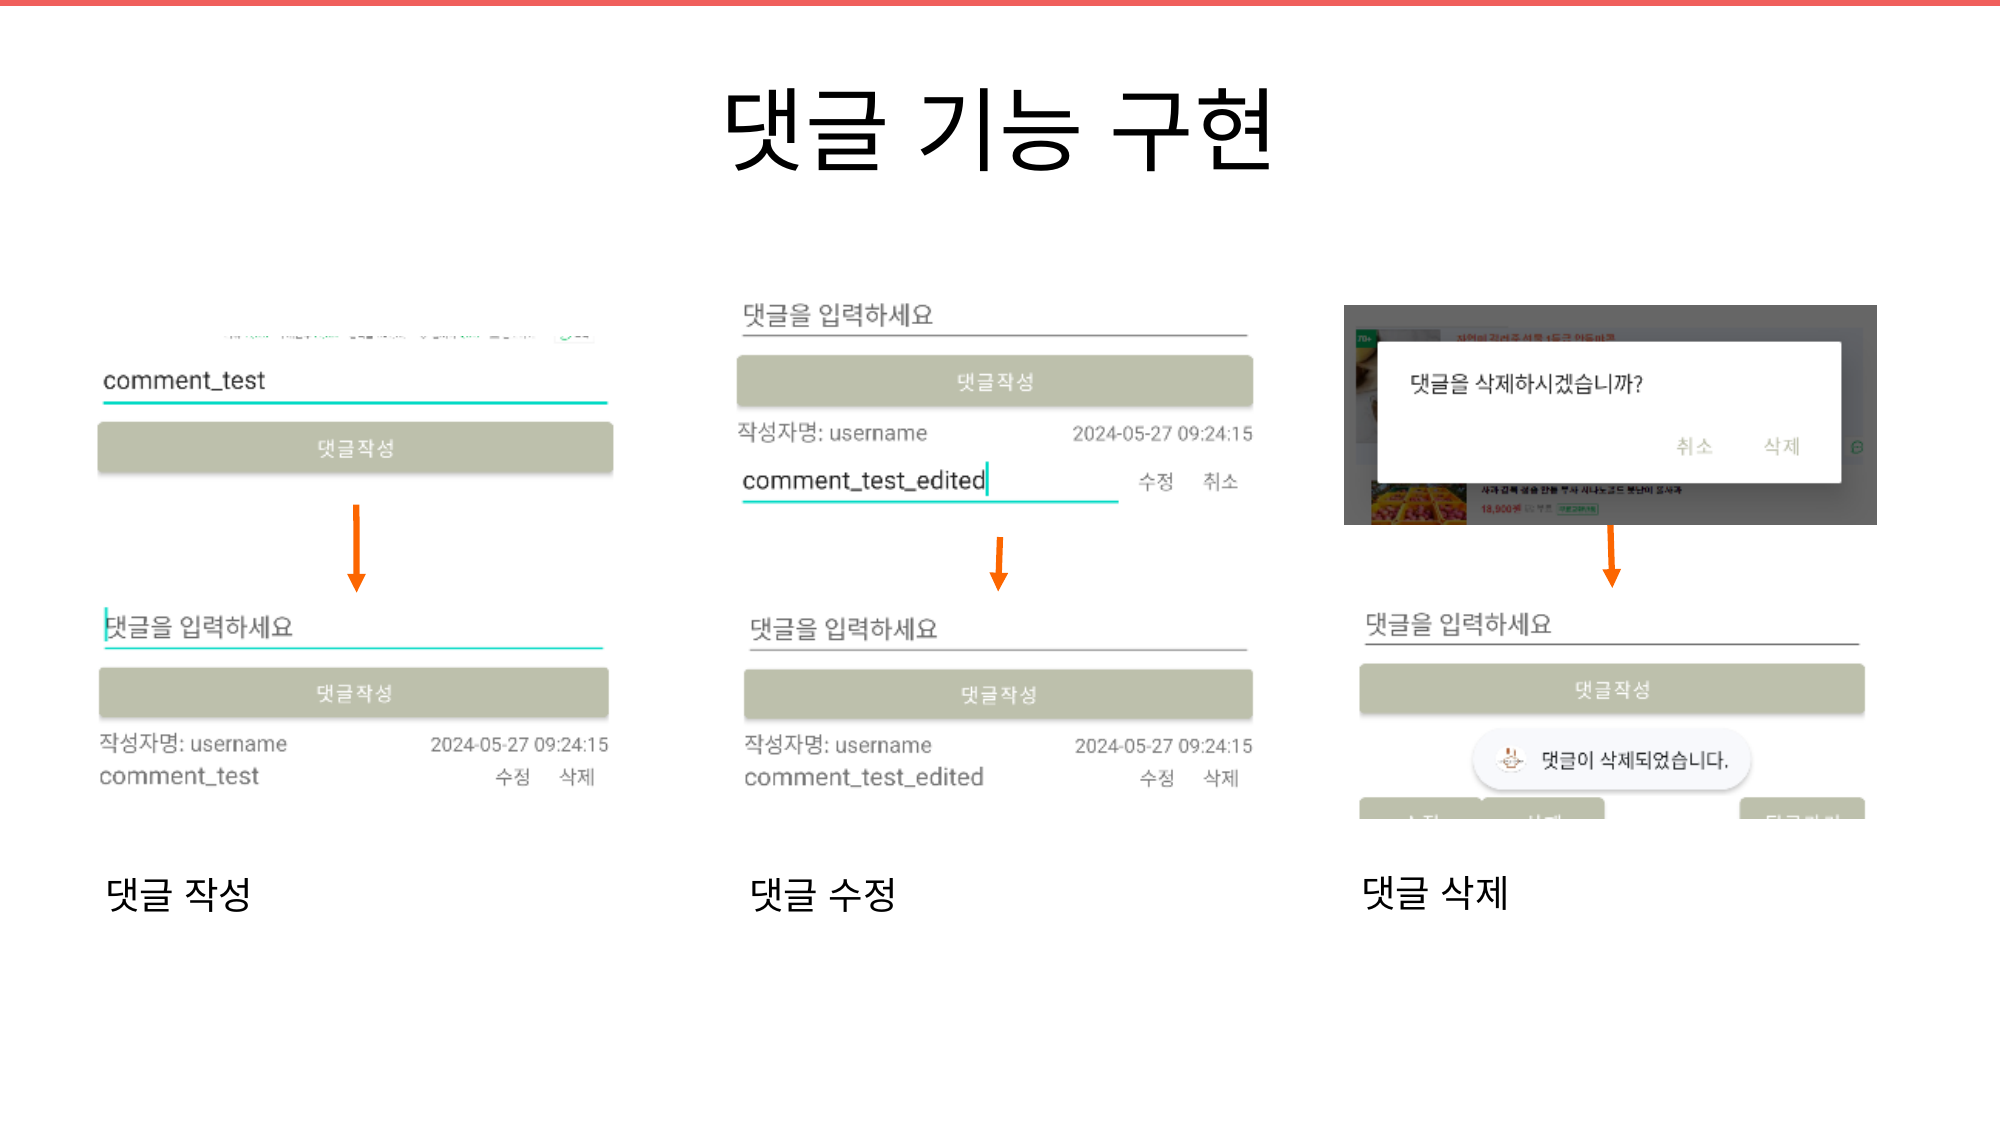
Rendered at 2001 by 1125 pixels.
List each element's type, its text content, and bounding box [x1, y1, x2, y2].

picture [732, 591, 1264, 818]
picture [1344, 305, 1877, 525]
title 댓글 기능 구현 [137, 59, 1863, 197]
text_box 댓글 삭제 [1346, 862, 1795, 923]
picture [734, 277, 1266, 538]
text_box 댓글 수정 [734, 864, 1163, 925]
picture [90, 336, 623, 505]
picture [90, 592, 623, 820]
picture [1346, 587, 1879, 819]
text_box 댓글 작성 [90, 864, 540, 925]
